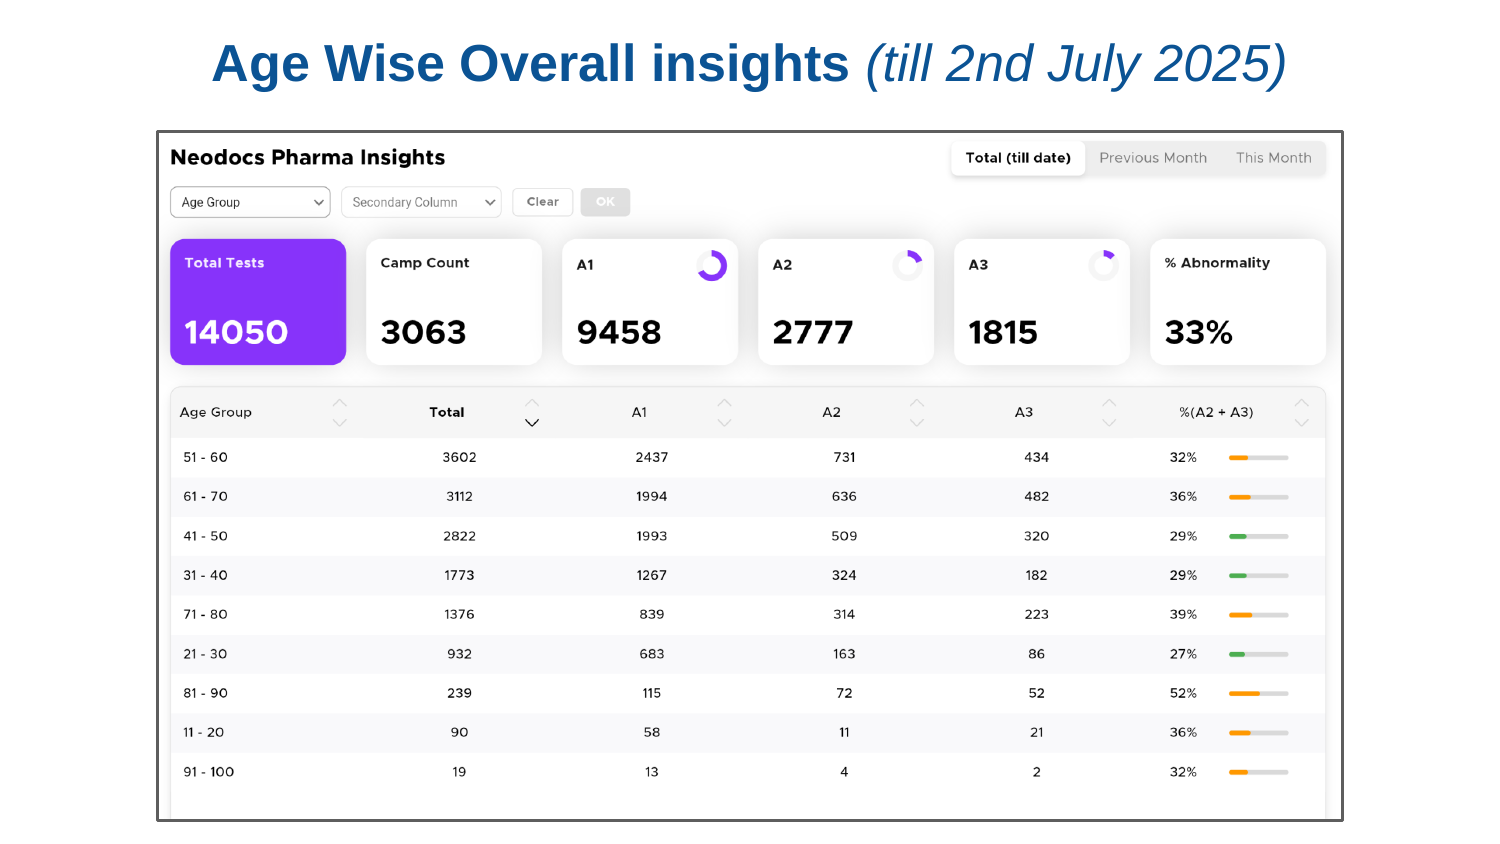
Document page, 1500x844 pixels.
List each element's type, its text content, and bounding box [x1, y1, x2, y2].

text_box Age Wise Overall insights (till 2nd July 2025) [142, 14, 1358, 107]
picture [158, 132, 1342, 819]
